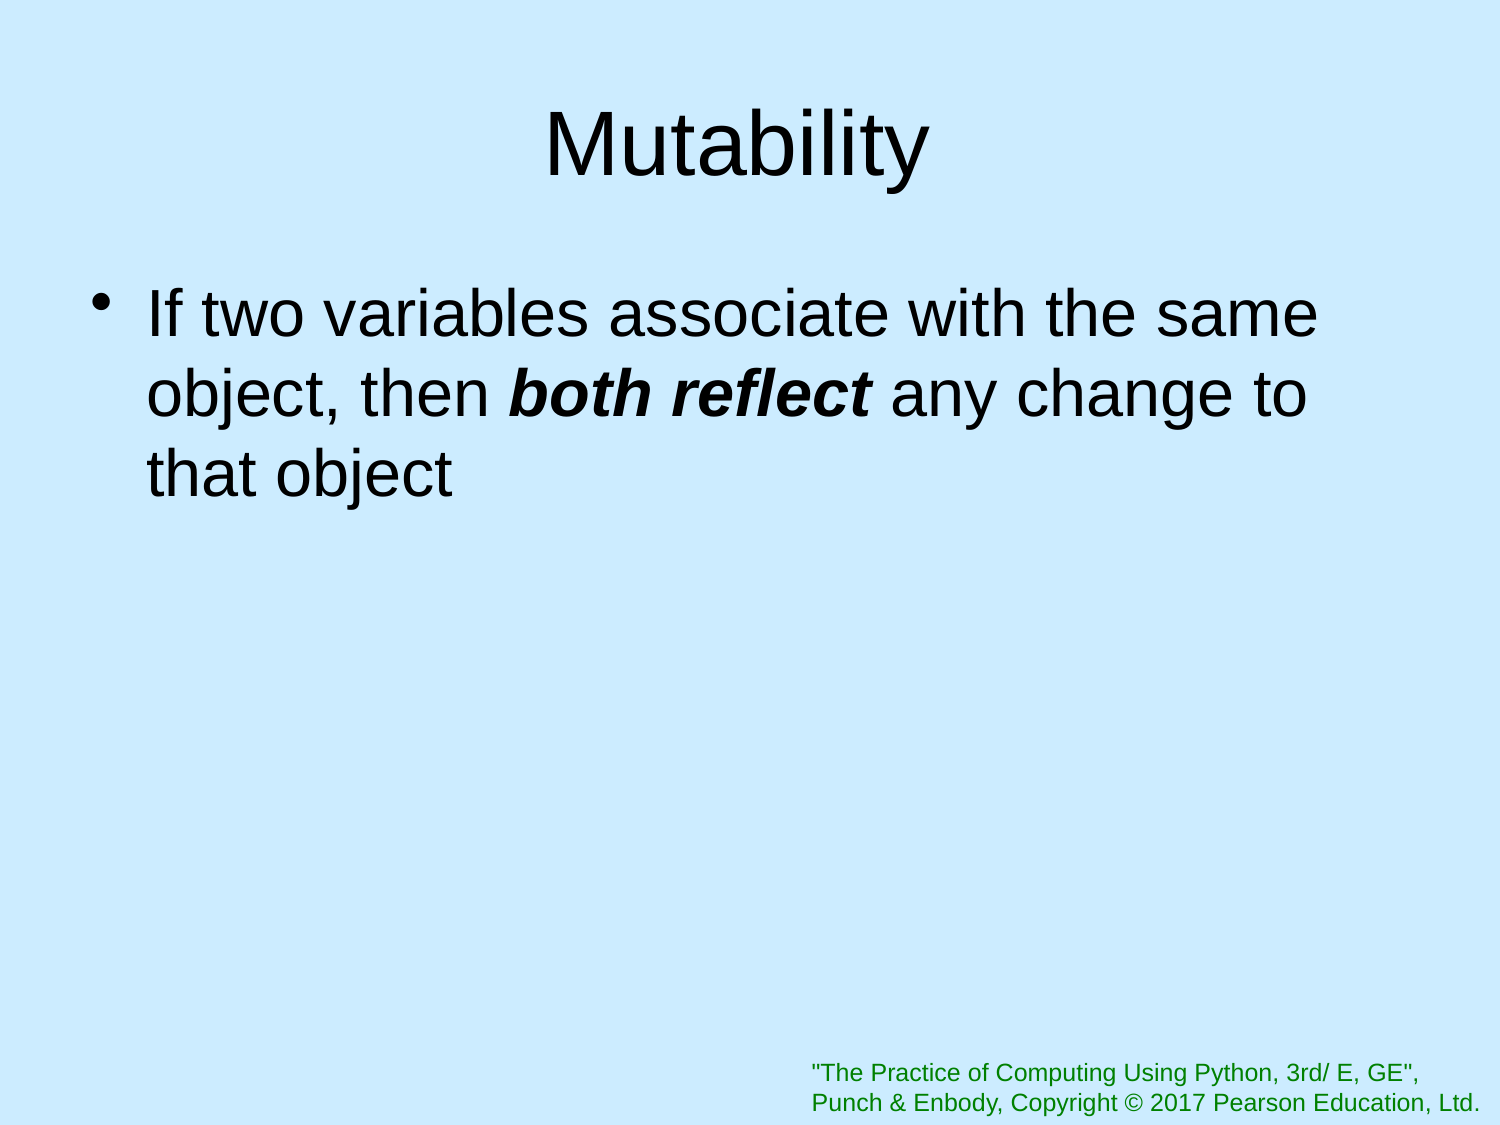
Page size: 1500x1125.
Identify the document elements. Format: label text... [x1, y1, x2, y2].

list If two variables associate with the same object, then both reflect any change to that object [75, 262, 1425, 1005]
title Mutability [75, 45, 1425, 233]
